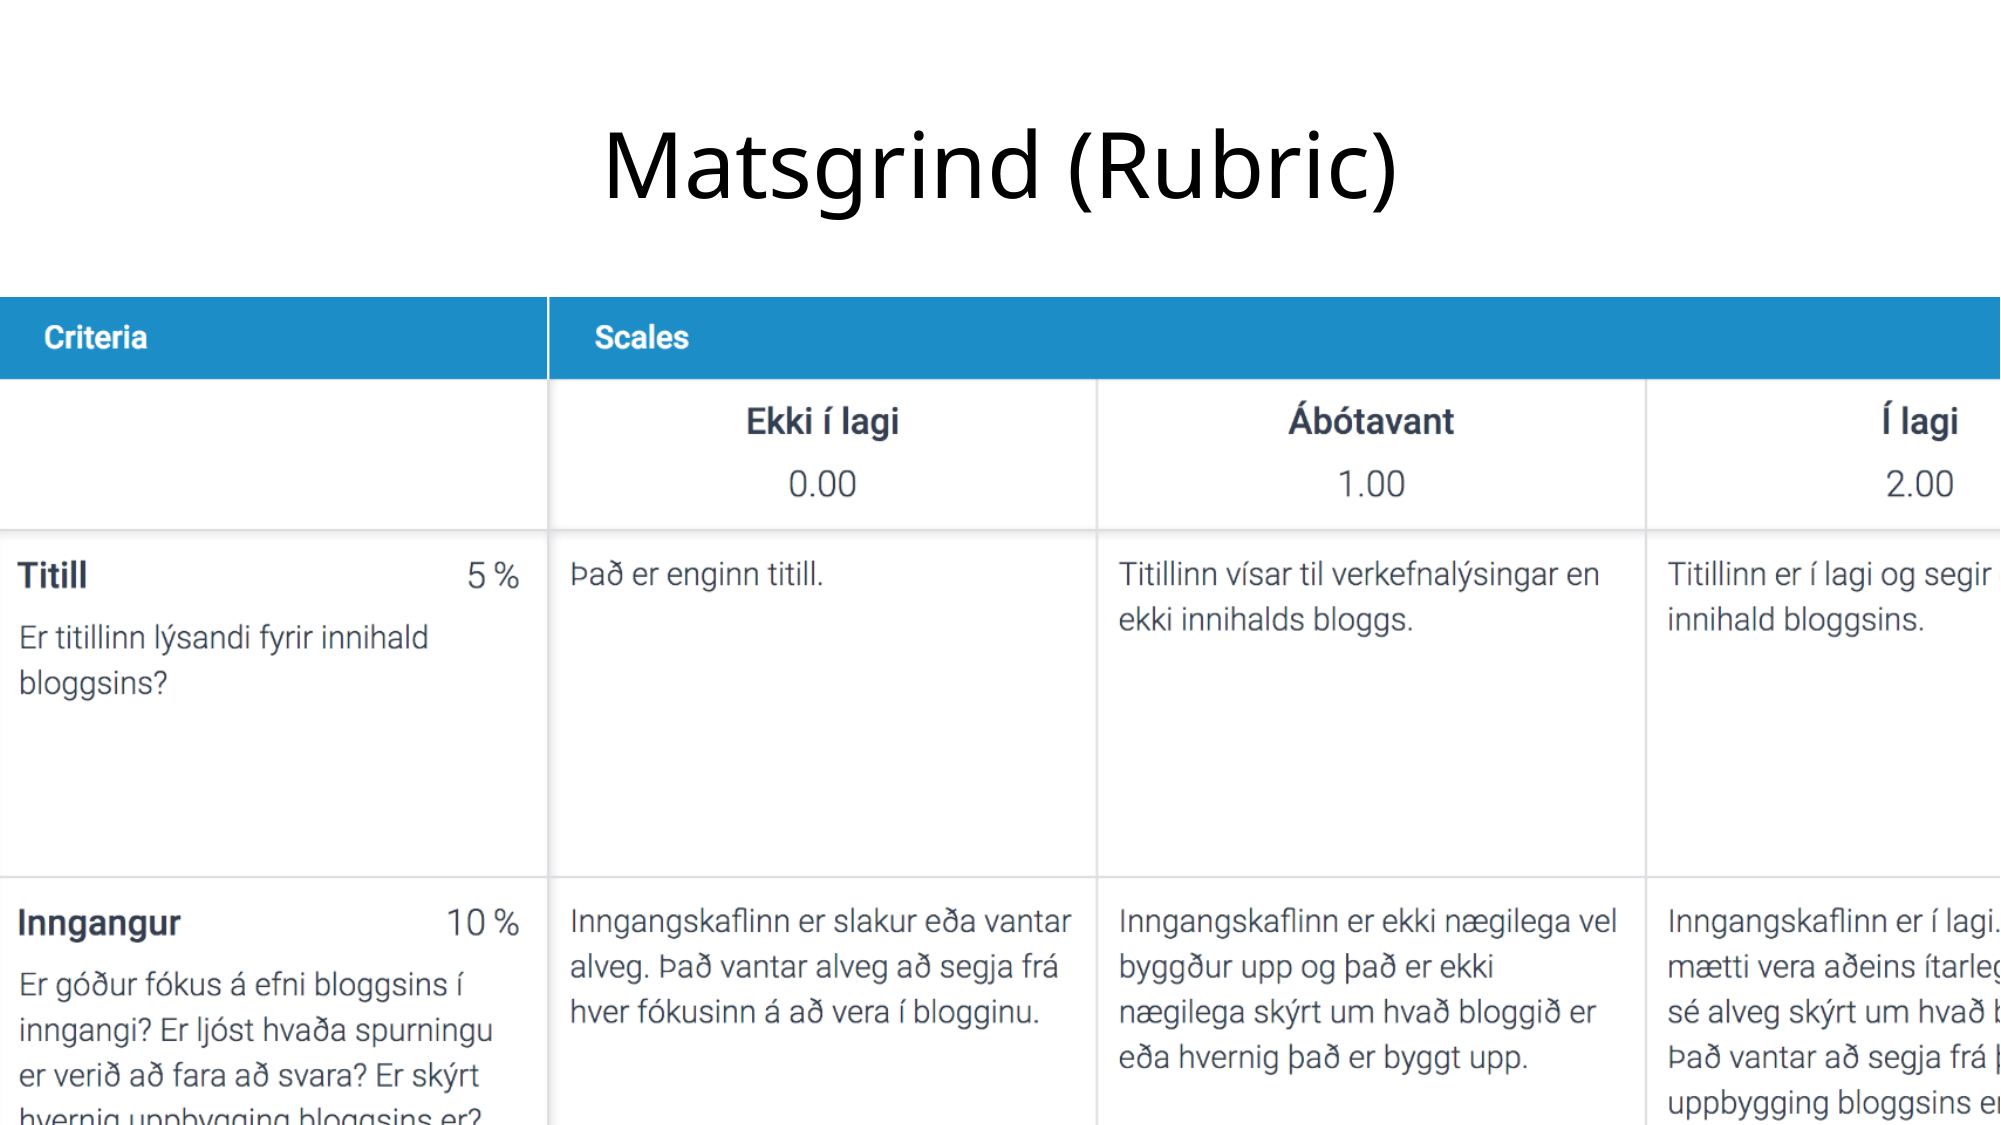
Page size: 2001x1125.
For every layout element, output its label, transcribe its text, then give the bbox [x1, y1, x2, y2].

picture [0, 297, 2000, 1125]
title Matsgrind (Rubric) [137, 59, 1863, 278]
